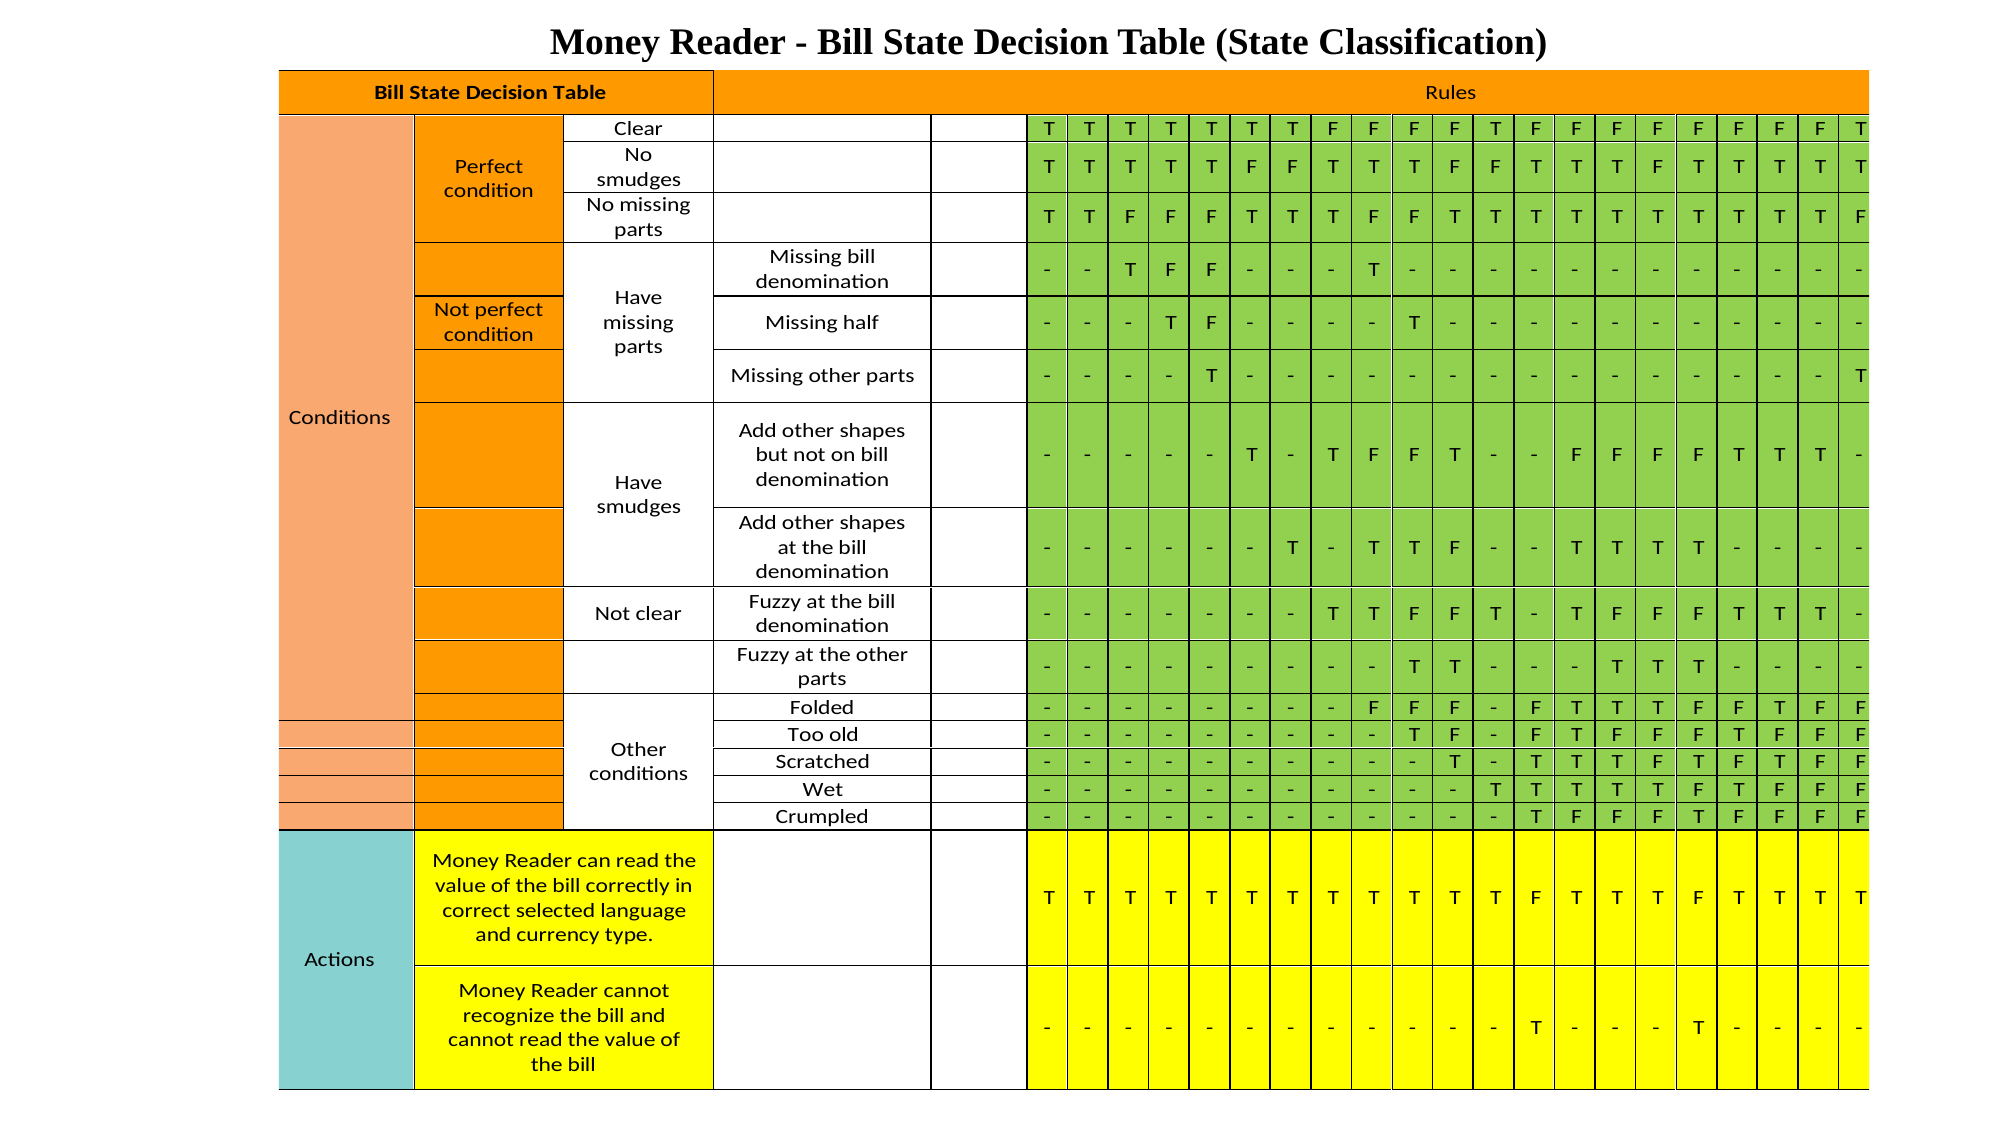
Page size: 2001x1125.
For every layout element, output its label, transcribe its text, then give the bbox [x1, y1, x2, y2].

text_box Money Reader - Bill State Decision Table (State Classification) [477, 9, 1583, 69]
picture [278, 69, 1870, 1125]
